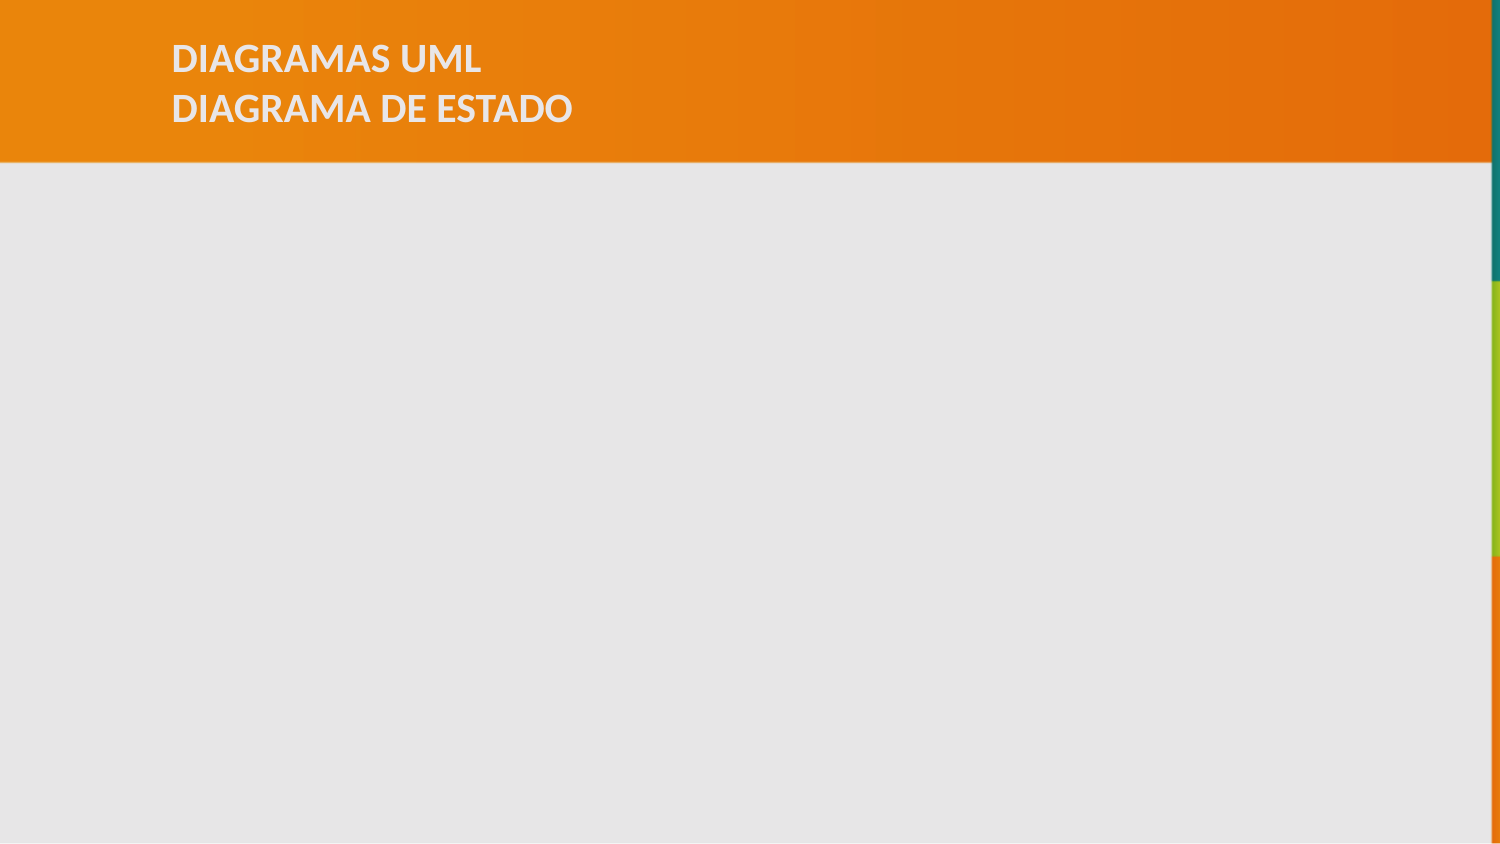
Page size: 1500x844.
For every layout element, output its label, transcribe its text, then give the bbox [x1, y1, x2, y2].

picture [0, 0, 1500, 844]
text_box DIAGRAMAS UML DIAGRAMA DE ESTADO [156, 23, 632, 140]
